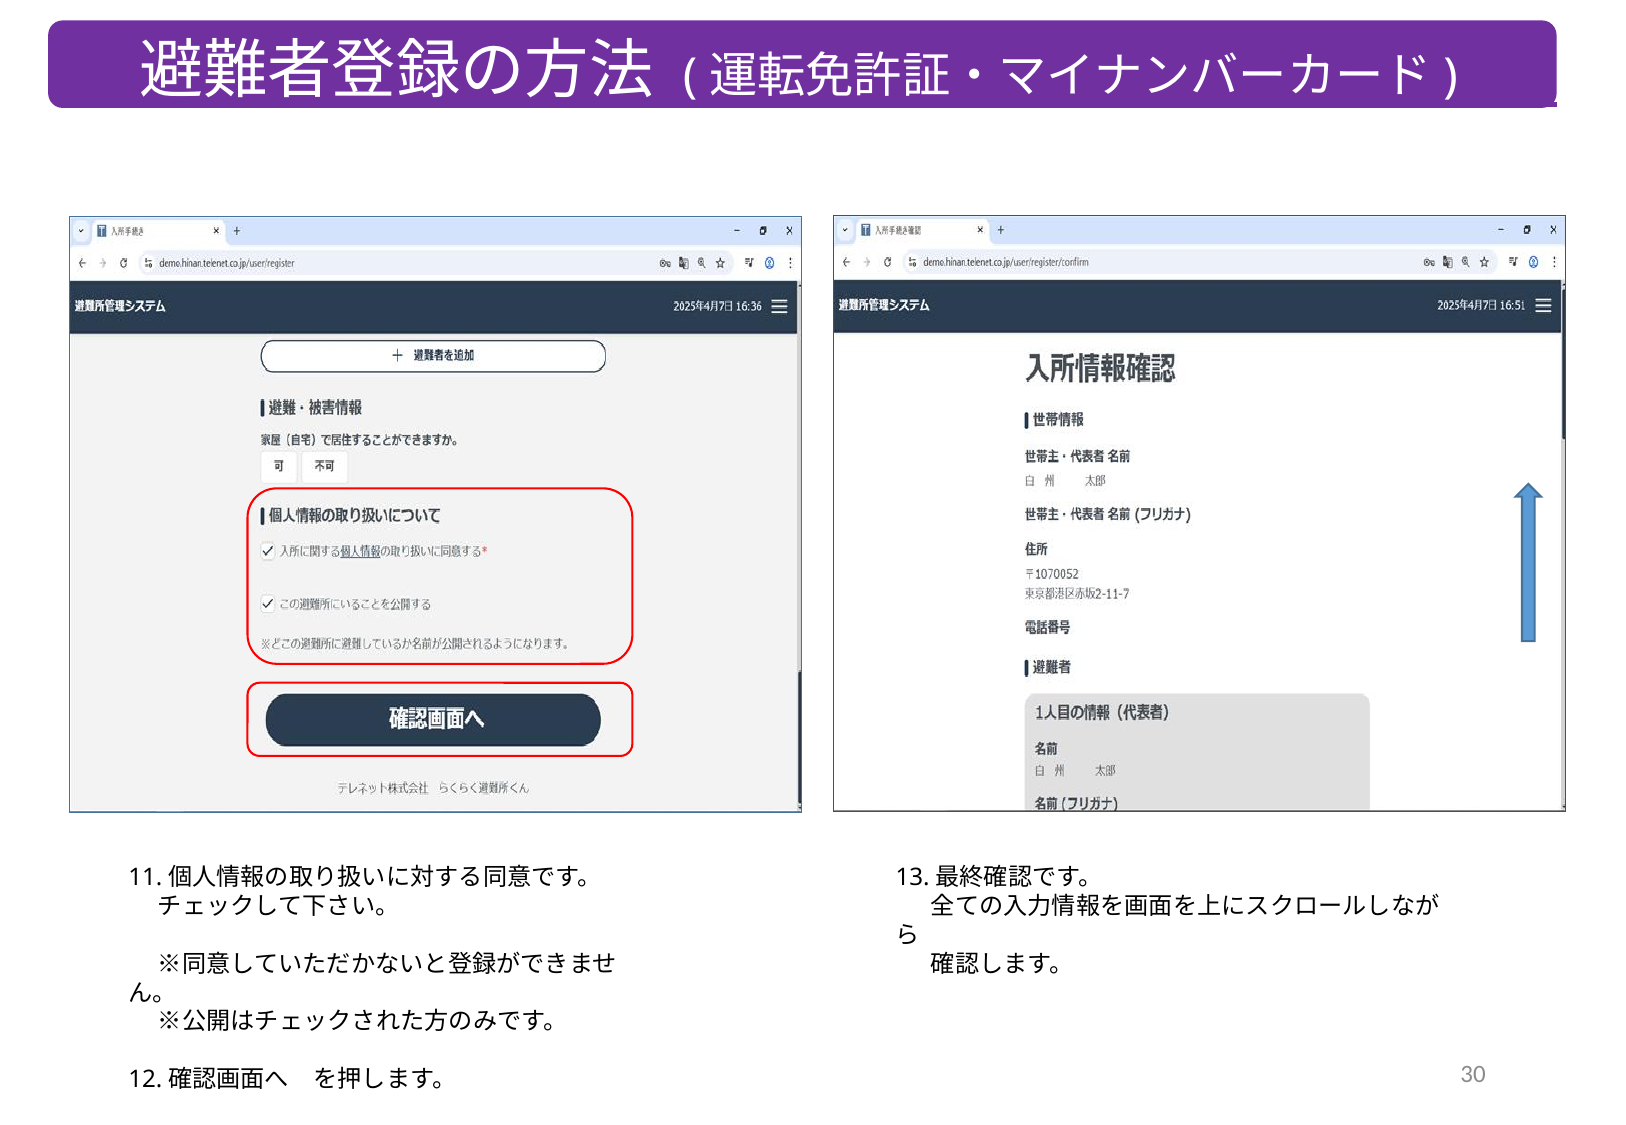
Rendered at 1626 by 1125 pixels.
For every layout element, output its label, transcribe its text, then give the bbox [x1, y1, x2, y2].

text_box 11.個人情報の取り扱いに対する同意です。 チェックして下さい。 ※同意していただかないと登録ができません。 ※公開はチェックされた方のみです。 12.確認画面へ を押します。 [100, 841, 693, 1085]
picture [833, 215, 1566, 812]
picture [69, 216, 802, 813]
slide_number 29 [1444, 812, 1501, 1125]
text_box 13.最終確認です。 全ての入力情報を画面を上にスクロールしながら 確認します。 [874, 847, 1486, 963]
title 避難者登録の方法 (運転免許証・マイナンバーカード) [123, 35, 1502, 107]
